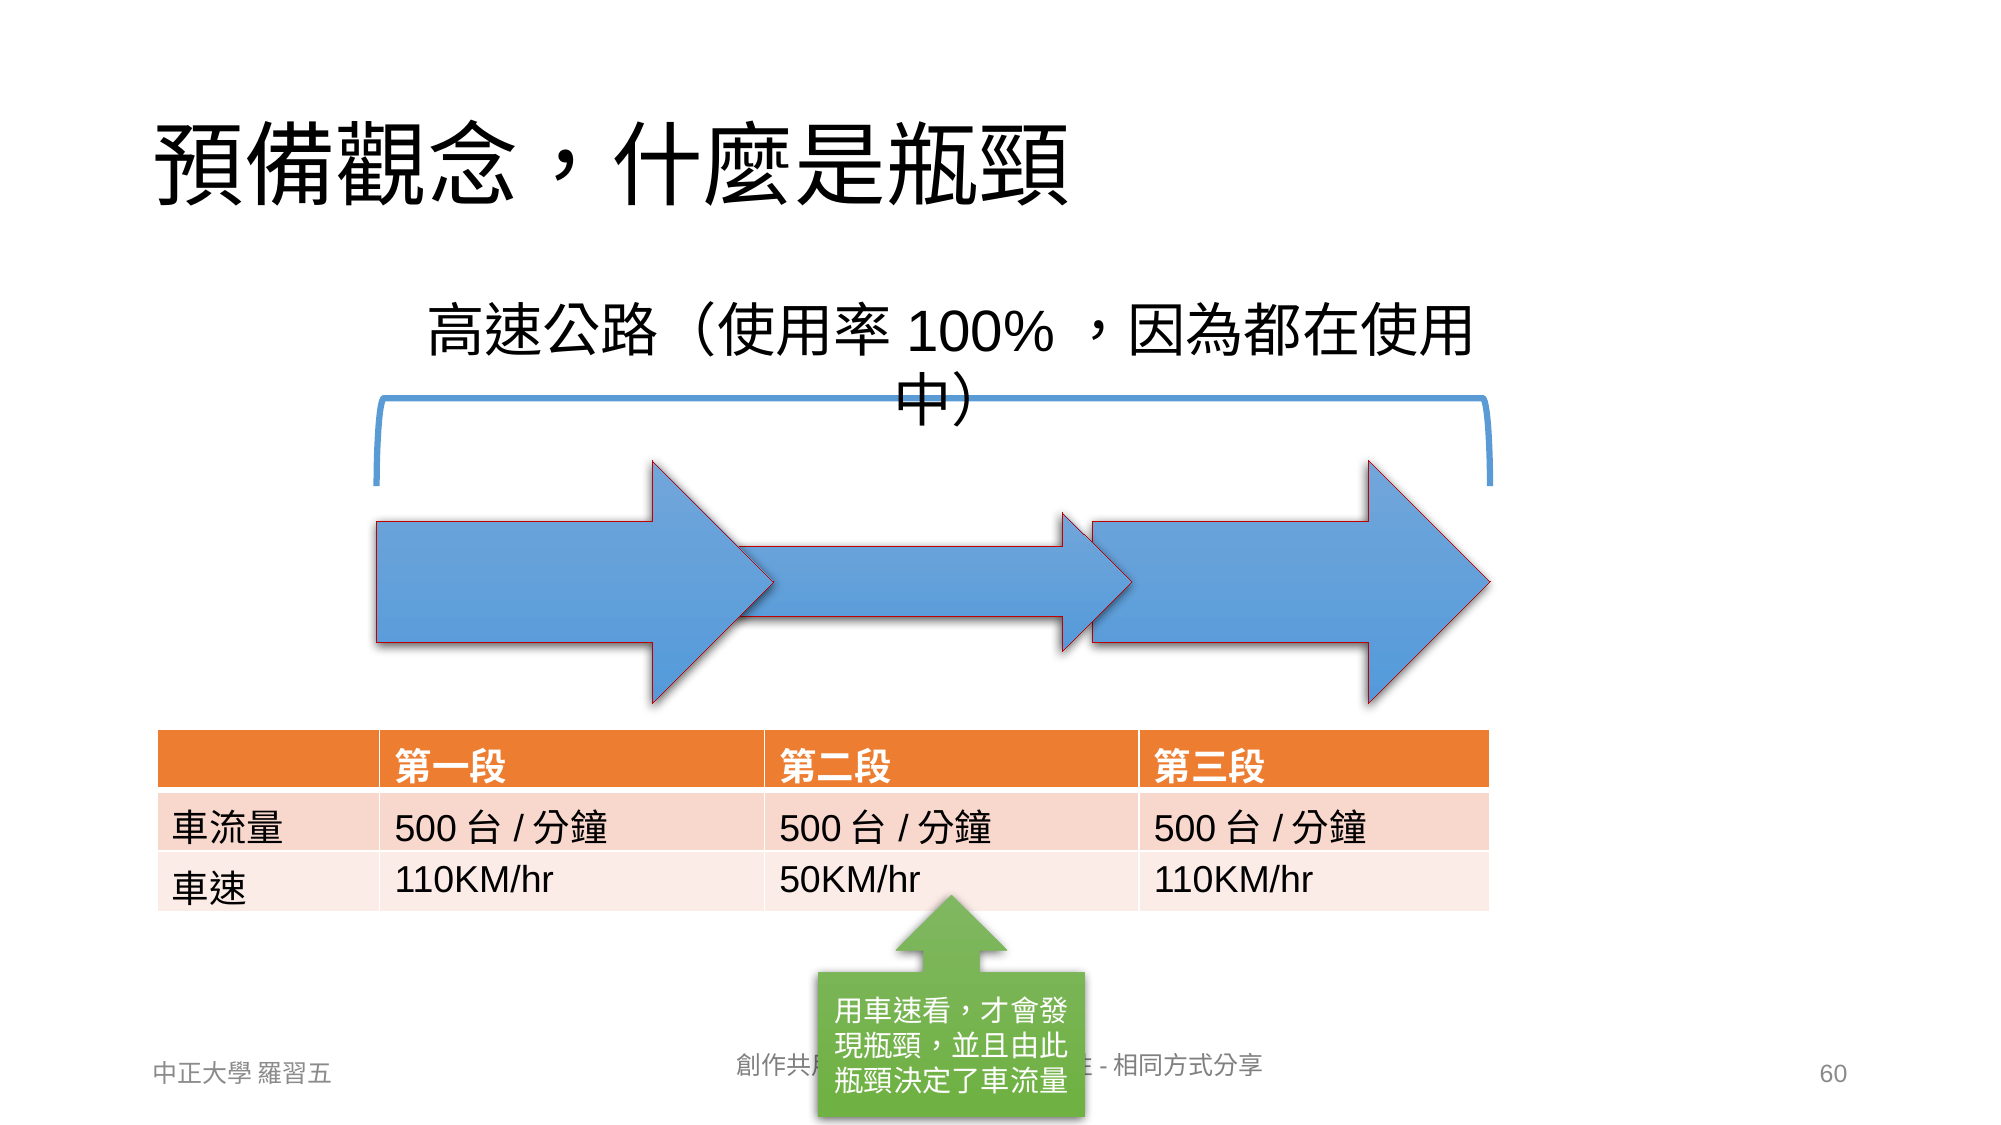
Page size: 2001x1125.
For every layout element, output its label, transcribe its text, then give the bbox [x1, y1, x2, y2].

table_header 第三段 [1140, 730, 1489, 787]
table_header 第二段 [765, 730, 1138, 787]
title 預備觀念，什麼是瓶頸 [137, 59, 1863, 278]
table_cell 500台/分鐘 [765, 793, 1138, 850]
text_box 用車速看，才會發現瓶頸，並且由此瓶頸決定了車流量 [817, 894, 1086, 1118]
table_cell 500台/分鐘 [380, 793, 764, 850]
table_header [158, 730, 379, 787]
text_box [376, 487, 774, 704]
table_cell 車流量 [158, 793, 379, 850]
slide_number 60 [1412, 1042, 1863, 1103]
table_cell 110KM/hr [1140, 852, 1489, 911]
table_header 第一段 [380, 730, 764, 787]
table_cell 110KM/hr [380, 852, 764, 911]
table_cell 50KM/hr [765, 852, 1138, 911]
text_box [748, 512, 1132, 652]
table_cell 車速 [158, 852, 379, 911]
text_box [1092, 487, 1491, 704]
table_cell 500台/分鐘 [1140, 793, 1489, 850]
text_box 高速公路（使用率100%，因為都在使用中） [379, 285, 1524, 441]
text_box [376, 415, 1491, 487]
